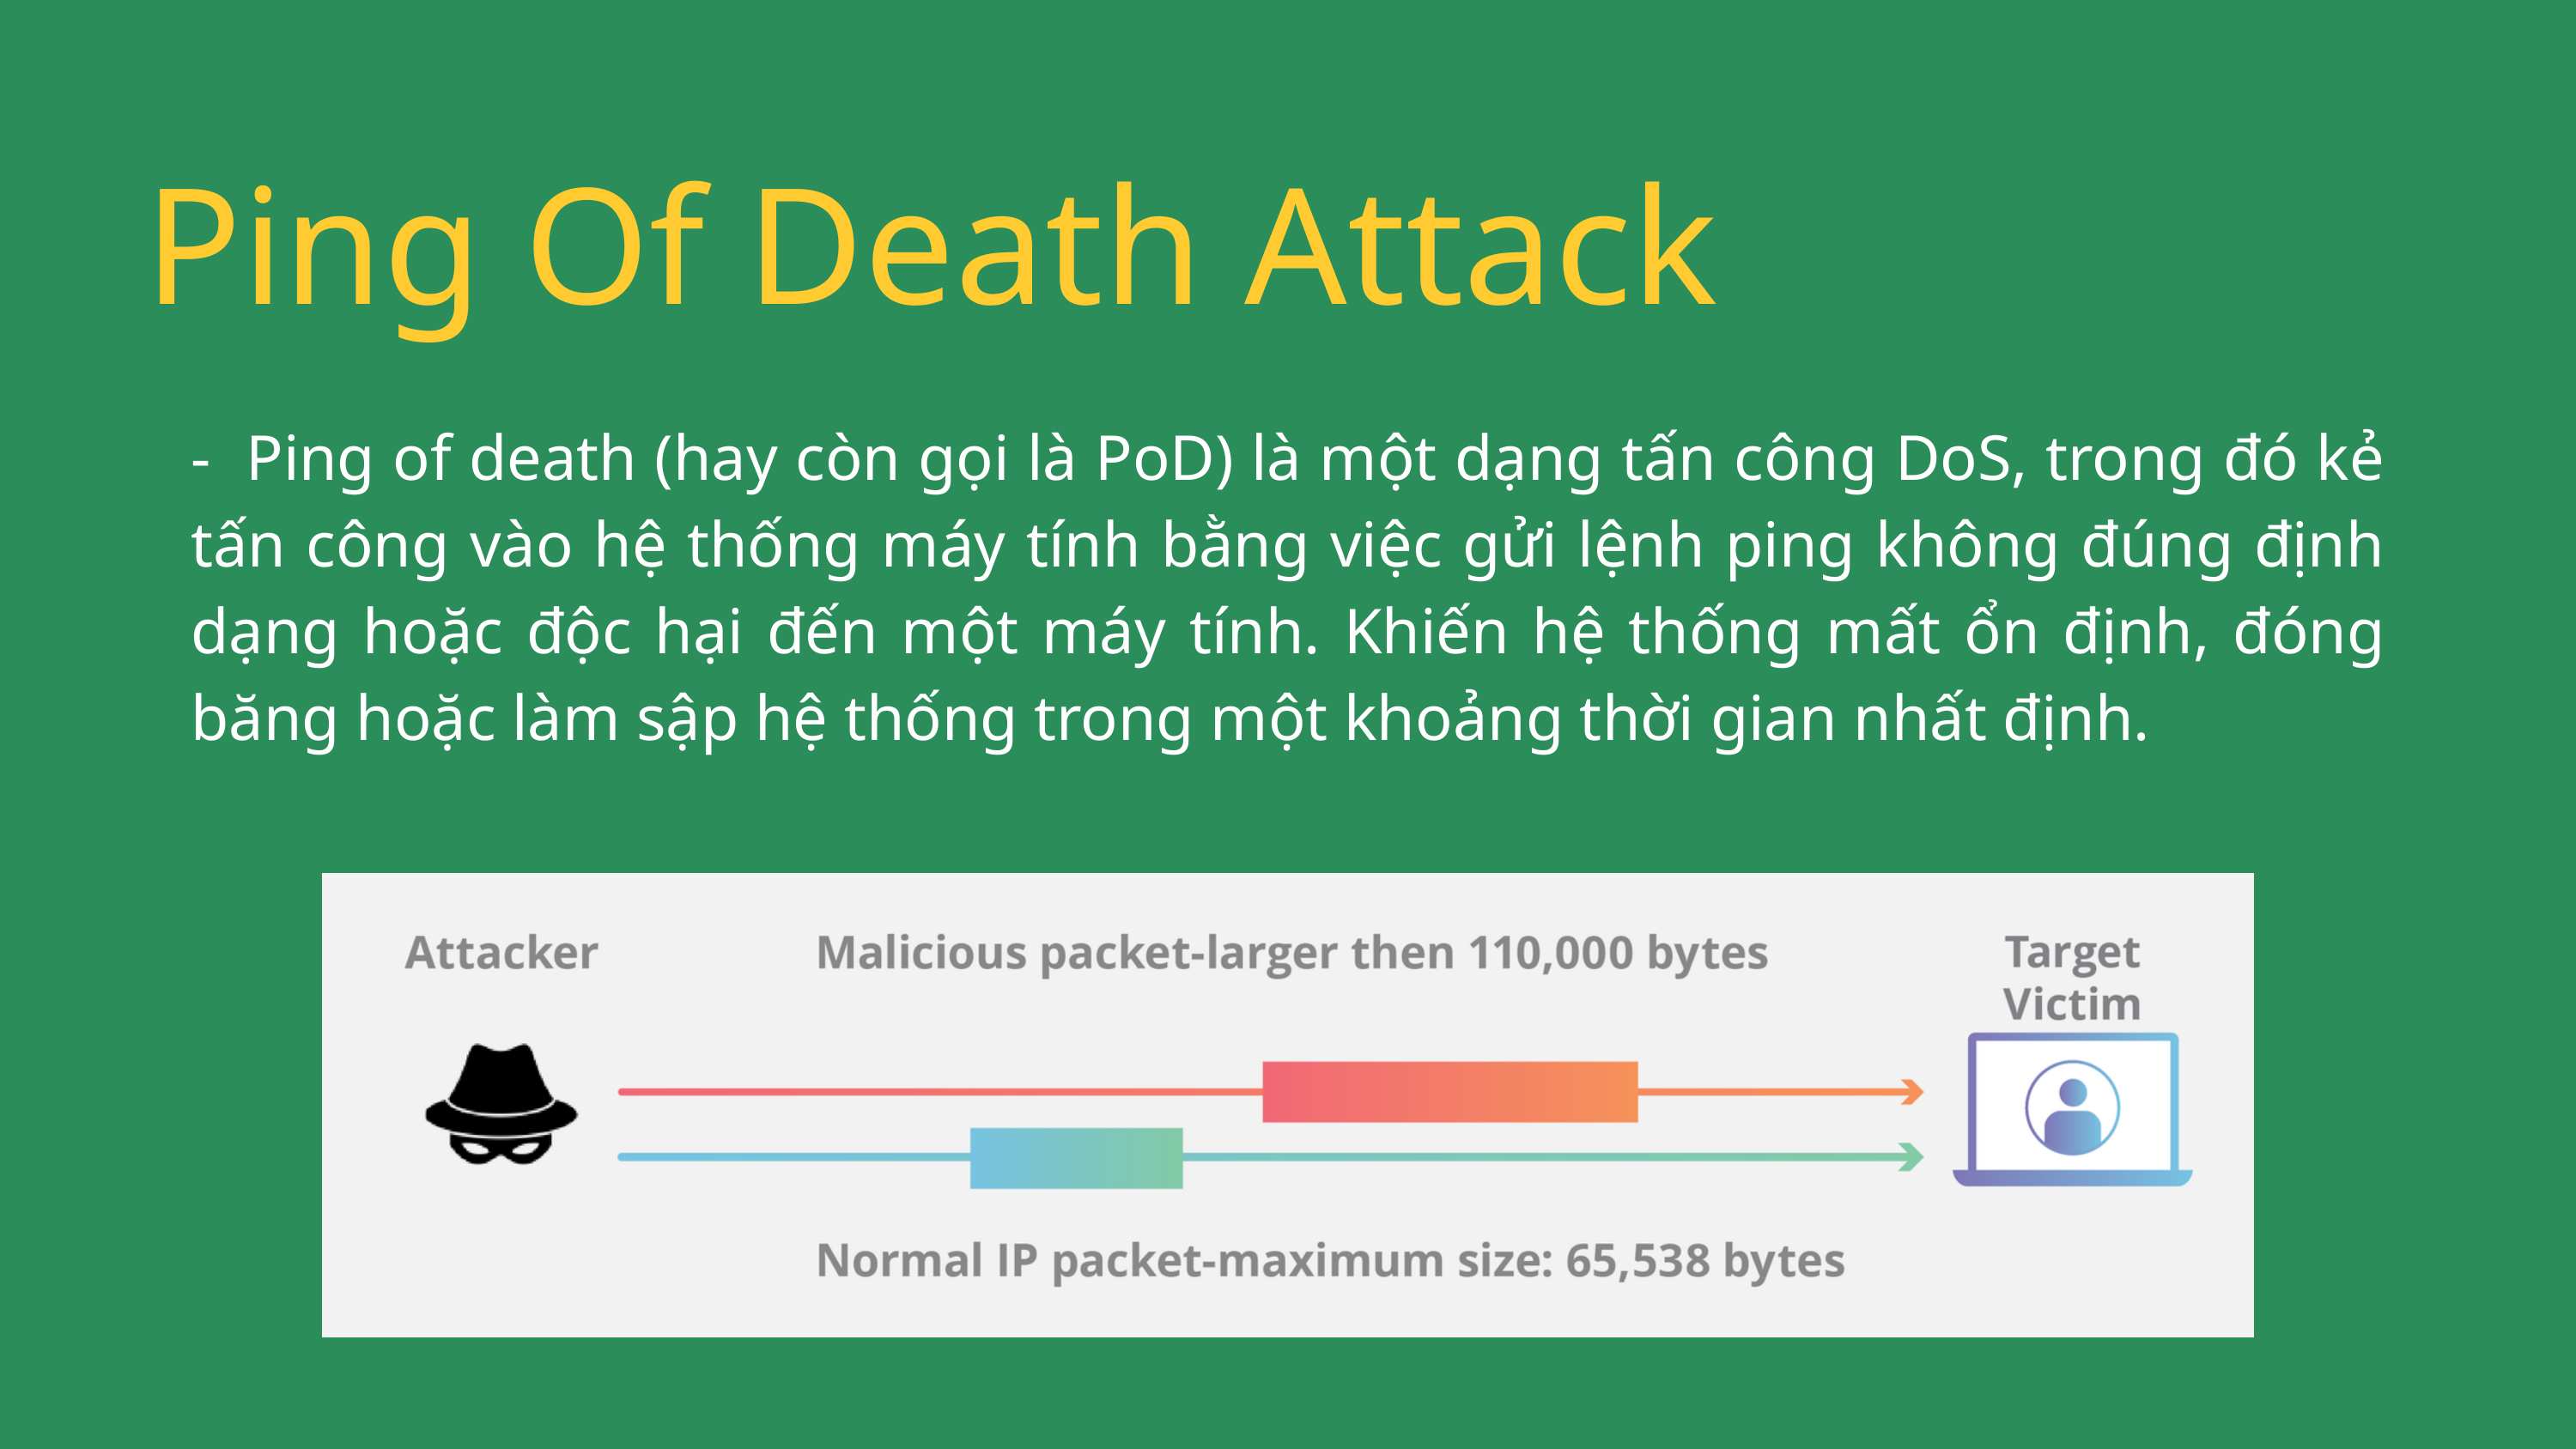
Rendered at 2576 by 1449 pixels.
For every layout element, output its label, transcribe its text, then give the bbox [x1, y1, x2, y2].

text_box Ping Of Death Attack [144, 143, 2227, 337]
picture [322, 873, 2254, 1337]
text_box - Ping of death (hay còn gọi là PoD) là một dạng tấn công DoS, trong đó kẻ tấn công vào hệ thống máy tính bằng việc gửi lệnh ping không đúng định dạng hoặc độc hại đến một máy tính. Khiến hệ thống mất ổn định, đóng băng hoặc làm sập hệ thống trong một khoảng thời gian nhất định. [191, 406, 2385, 753]
